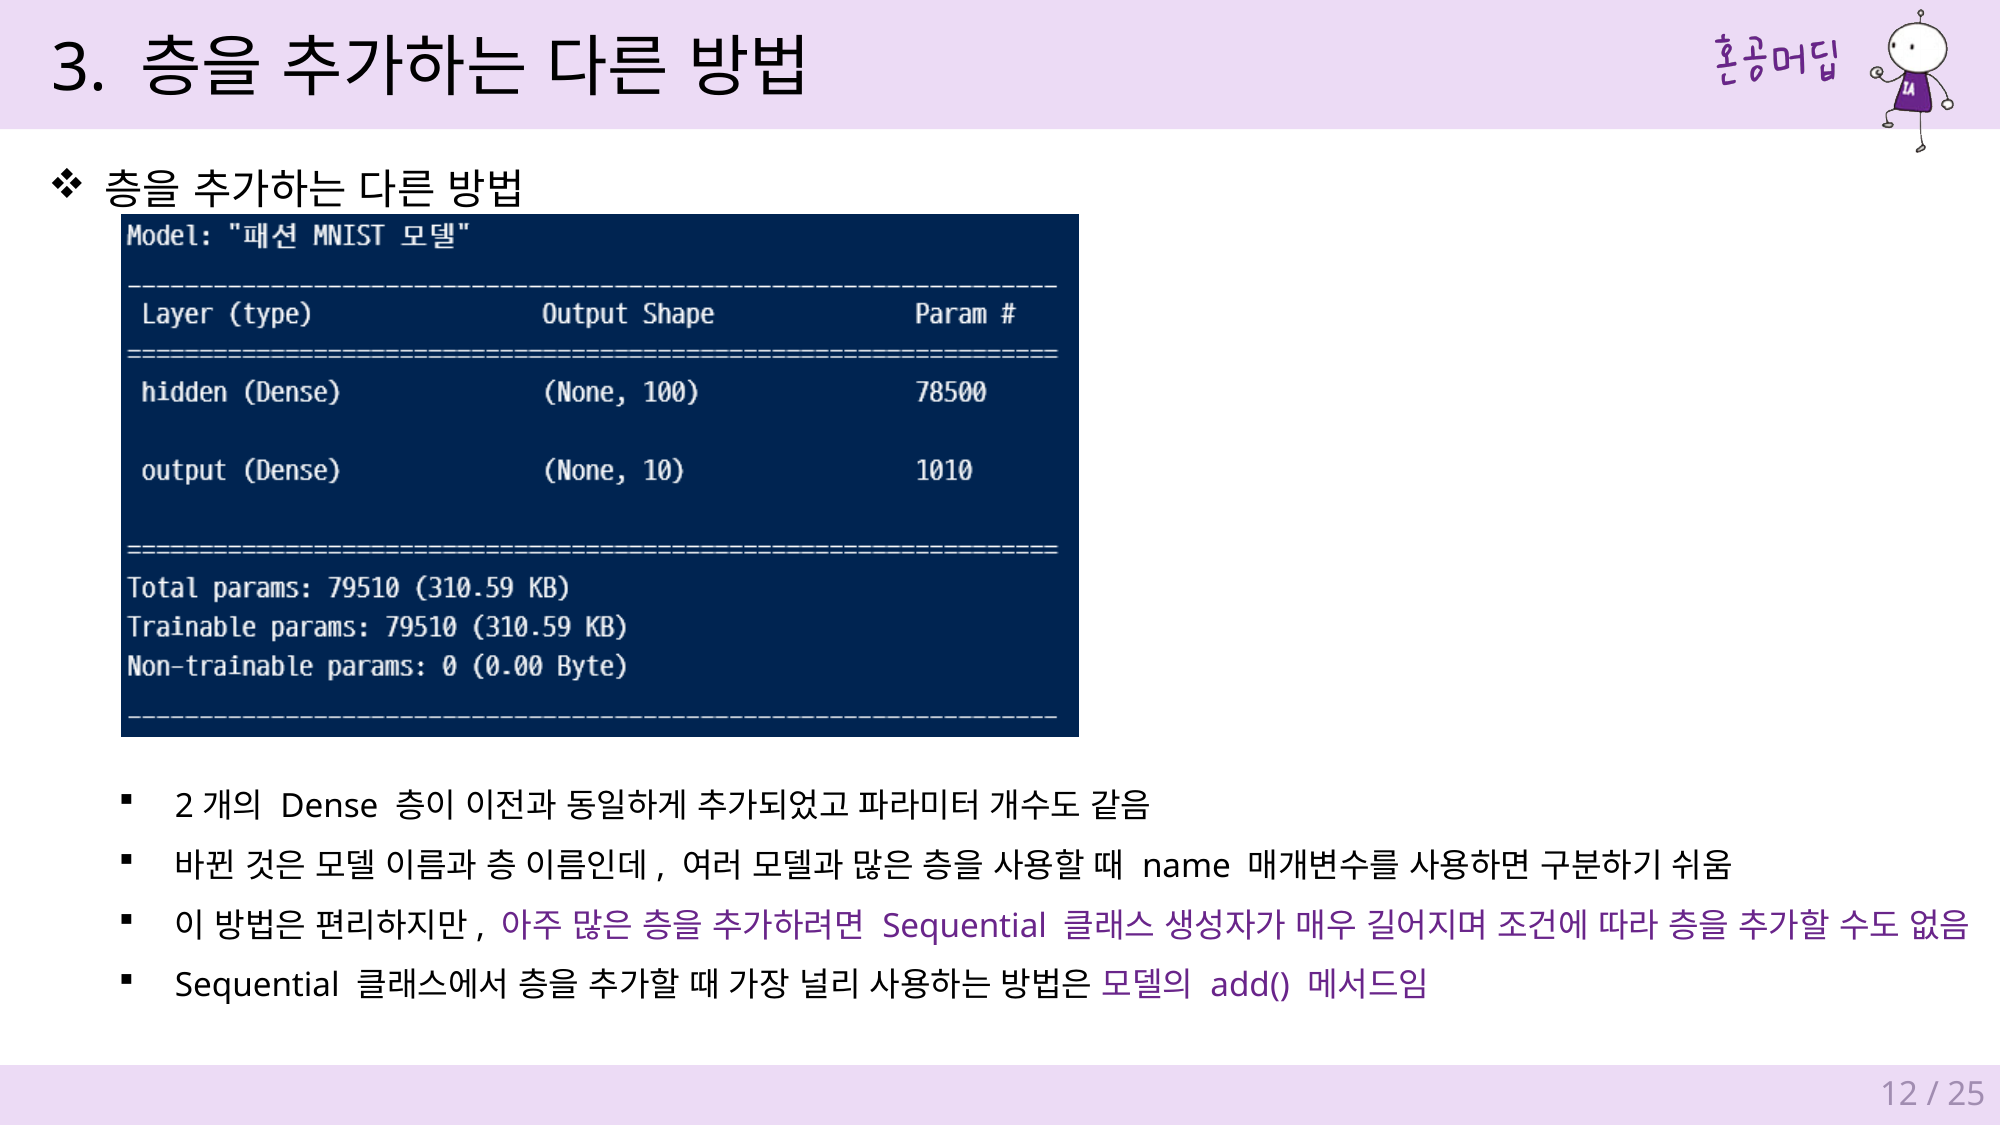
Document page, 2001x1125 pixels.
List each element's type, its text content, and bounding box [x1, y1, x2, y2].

text_box 3. 층을 추가하는 다른 방법 [36, 16, 827, 112]
picture [1868, 7, 1956, 155]
text_box 2개의 Dense 층이 이전과 동일하게 추가되었고 파라미터 개수도 같음 바뀐 것은 모델 이름과 층 이름인데, 여러 모델과 많은 층을 사용할 때 name 매개변수를 사용하면 구분하기 쉬움 이 방법은 편리하지만, 아주 많은 층을 추가하려면 Sequential 클래스 생성자가 매우 길어지며 조건에 따라 층을 추가할 수도 없음 Sequential 클래스에서 층을 추가할 때 가장 널리 사용하는 방법은 모델의 add() 메서드임 [104, 756, 1986, 1011]
picture [120, 214, 1079, 737]
text_box 층을 추가하는 다른 방법 [33, 131, 540, 221]
slide_number 12 / 25 [1550, 1065, 2000, 1125]
picture [1710, 0, 1841, 130]
